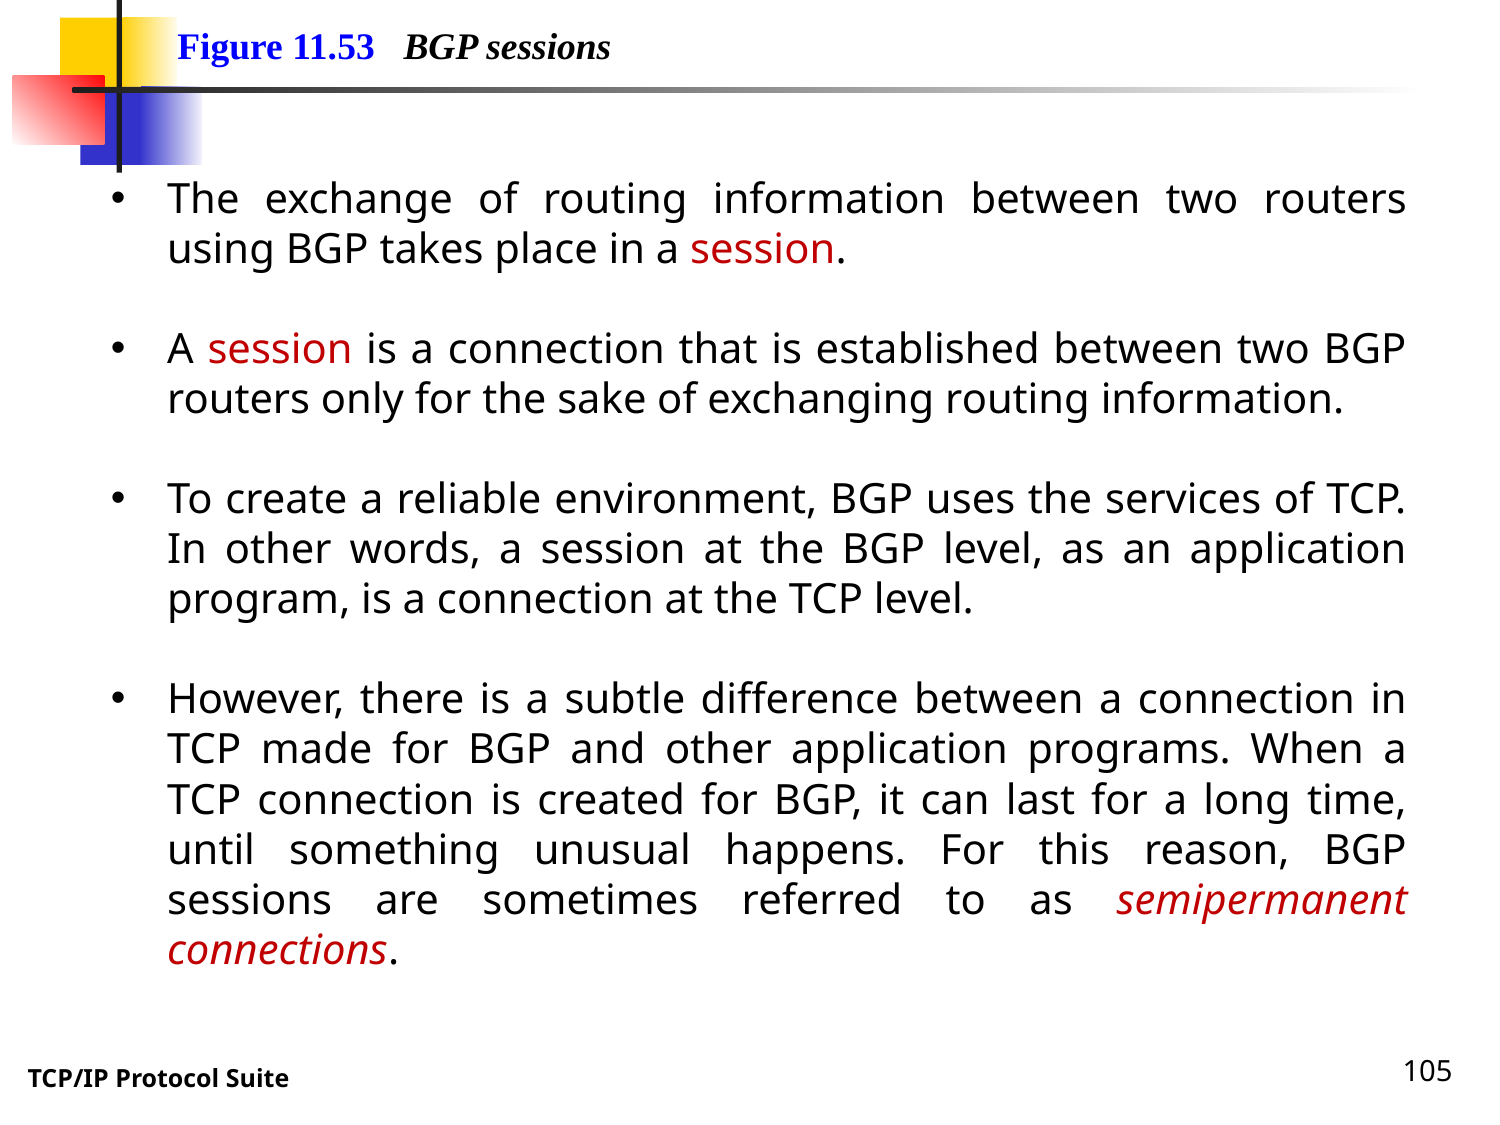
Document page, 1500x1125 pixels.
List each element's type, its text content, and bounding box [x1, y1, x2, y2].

text_box [60, 17, 116, 86]
text_box [122, 93, 141, 164]
text_box [116, 0, 122, 87]
text_box [80, 93, 116, 165]
text_box [122, 17, 177, 86]
text_box The exchange of routing information between two routers using BGP takes place in a session. A session is a connection that is established between two BGP routers only for the sake of exchanging routing information. To create a reliable environment, BGP uses the services of TCP. In other words, a session at the BGP level, as an application program, is a connection at the TCP level. However, there is a subtle difference between a connection in TCP made for BGP and other application programs. When a TCP connection is created for BGP, it can last for a long time, until something unusual happens. For this reason, BGP sessions are sometimes referred to as semipermanent connections. [96, 164, 1422, 980]
slide_number 105 [1155, 1024, 1468, 1100]
text_box [12, 75, 105, 145]
text_box [116, 93, 122, 164]
text_box Figure 11.53 BGP sessions [162, 14, 1100, 75]
text_box [72, 87, 1423, 93]
footer TCP/IP Protocol Suite [12, 1025, 488, 1100]
text_box [141, 93, 202, 164]
